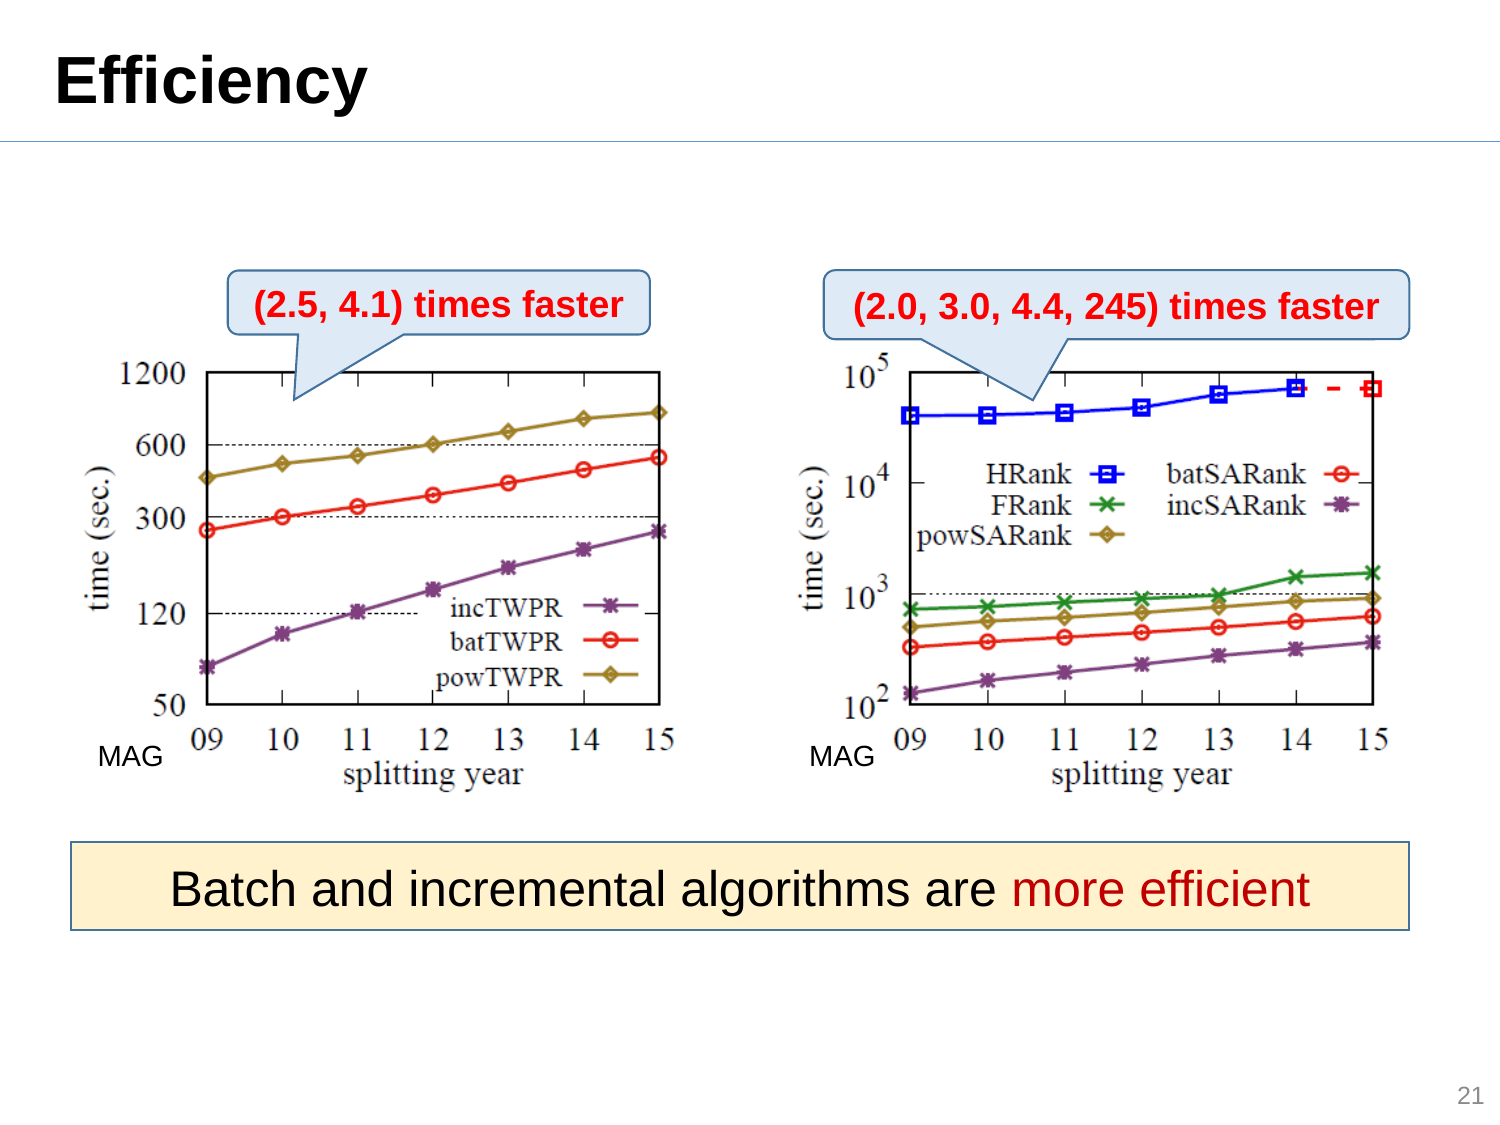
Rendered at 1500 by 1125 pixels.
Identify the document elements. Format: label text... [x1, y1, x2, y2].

slide_number 21 [1162, 1065, 1500, 1125]
text_box (2.0, 3.0, 4.4, 245) times faster [822, 269, 1411, 345]
text_box (2.5, 4.1) times faster [226, 269, 651, 345]
text_box Batch and incremental algorithms are more efficient [70, 841, 1410, 931]
title Efficiency [39, 18, 1454, 145]
picture [70, 345, 1403, 800]
